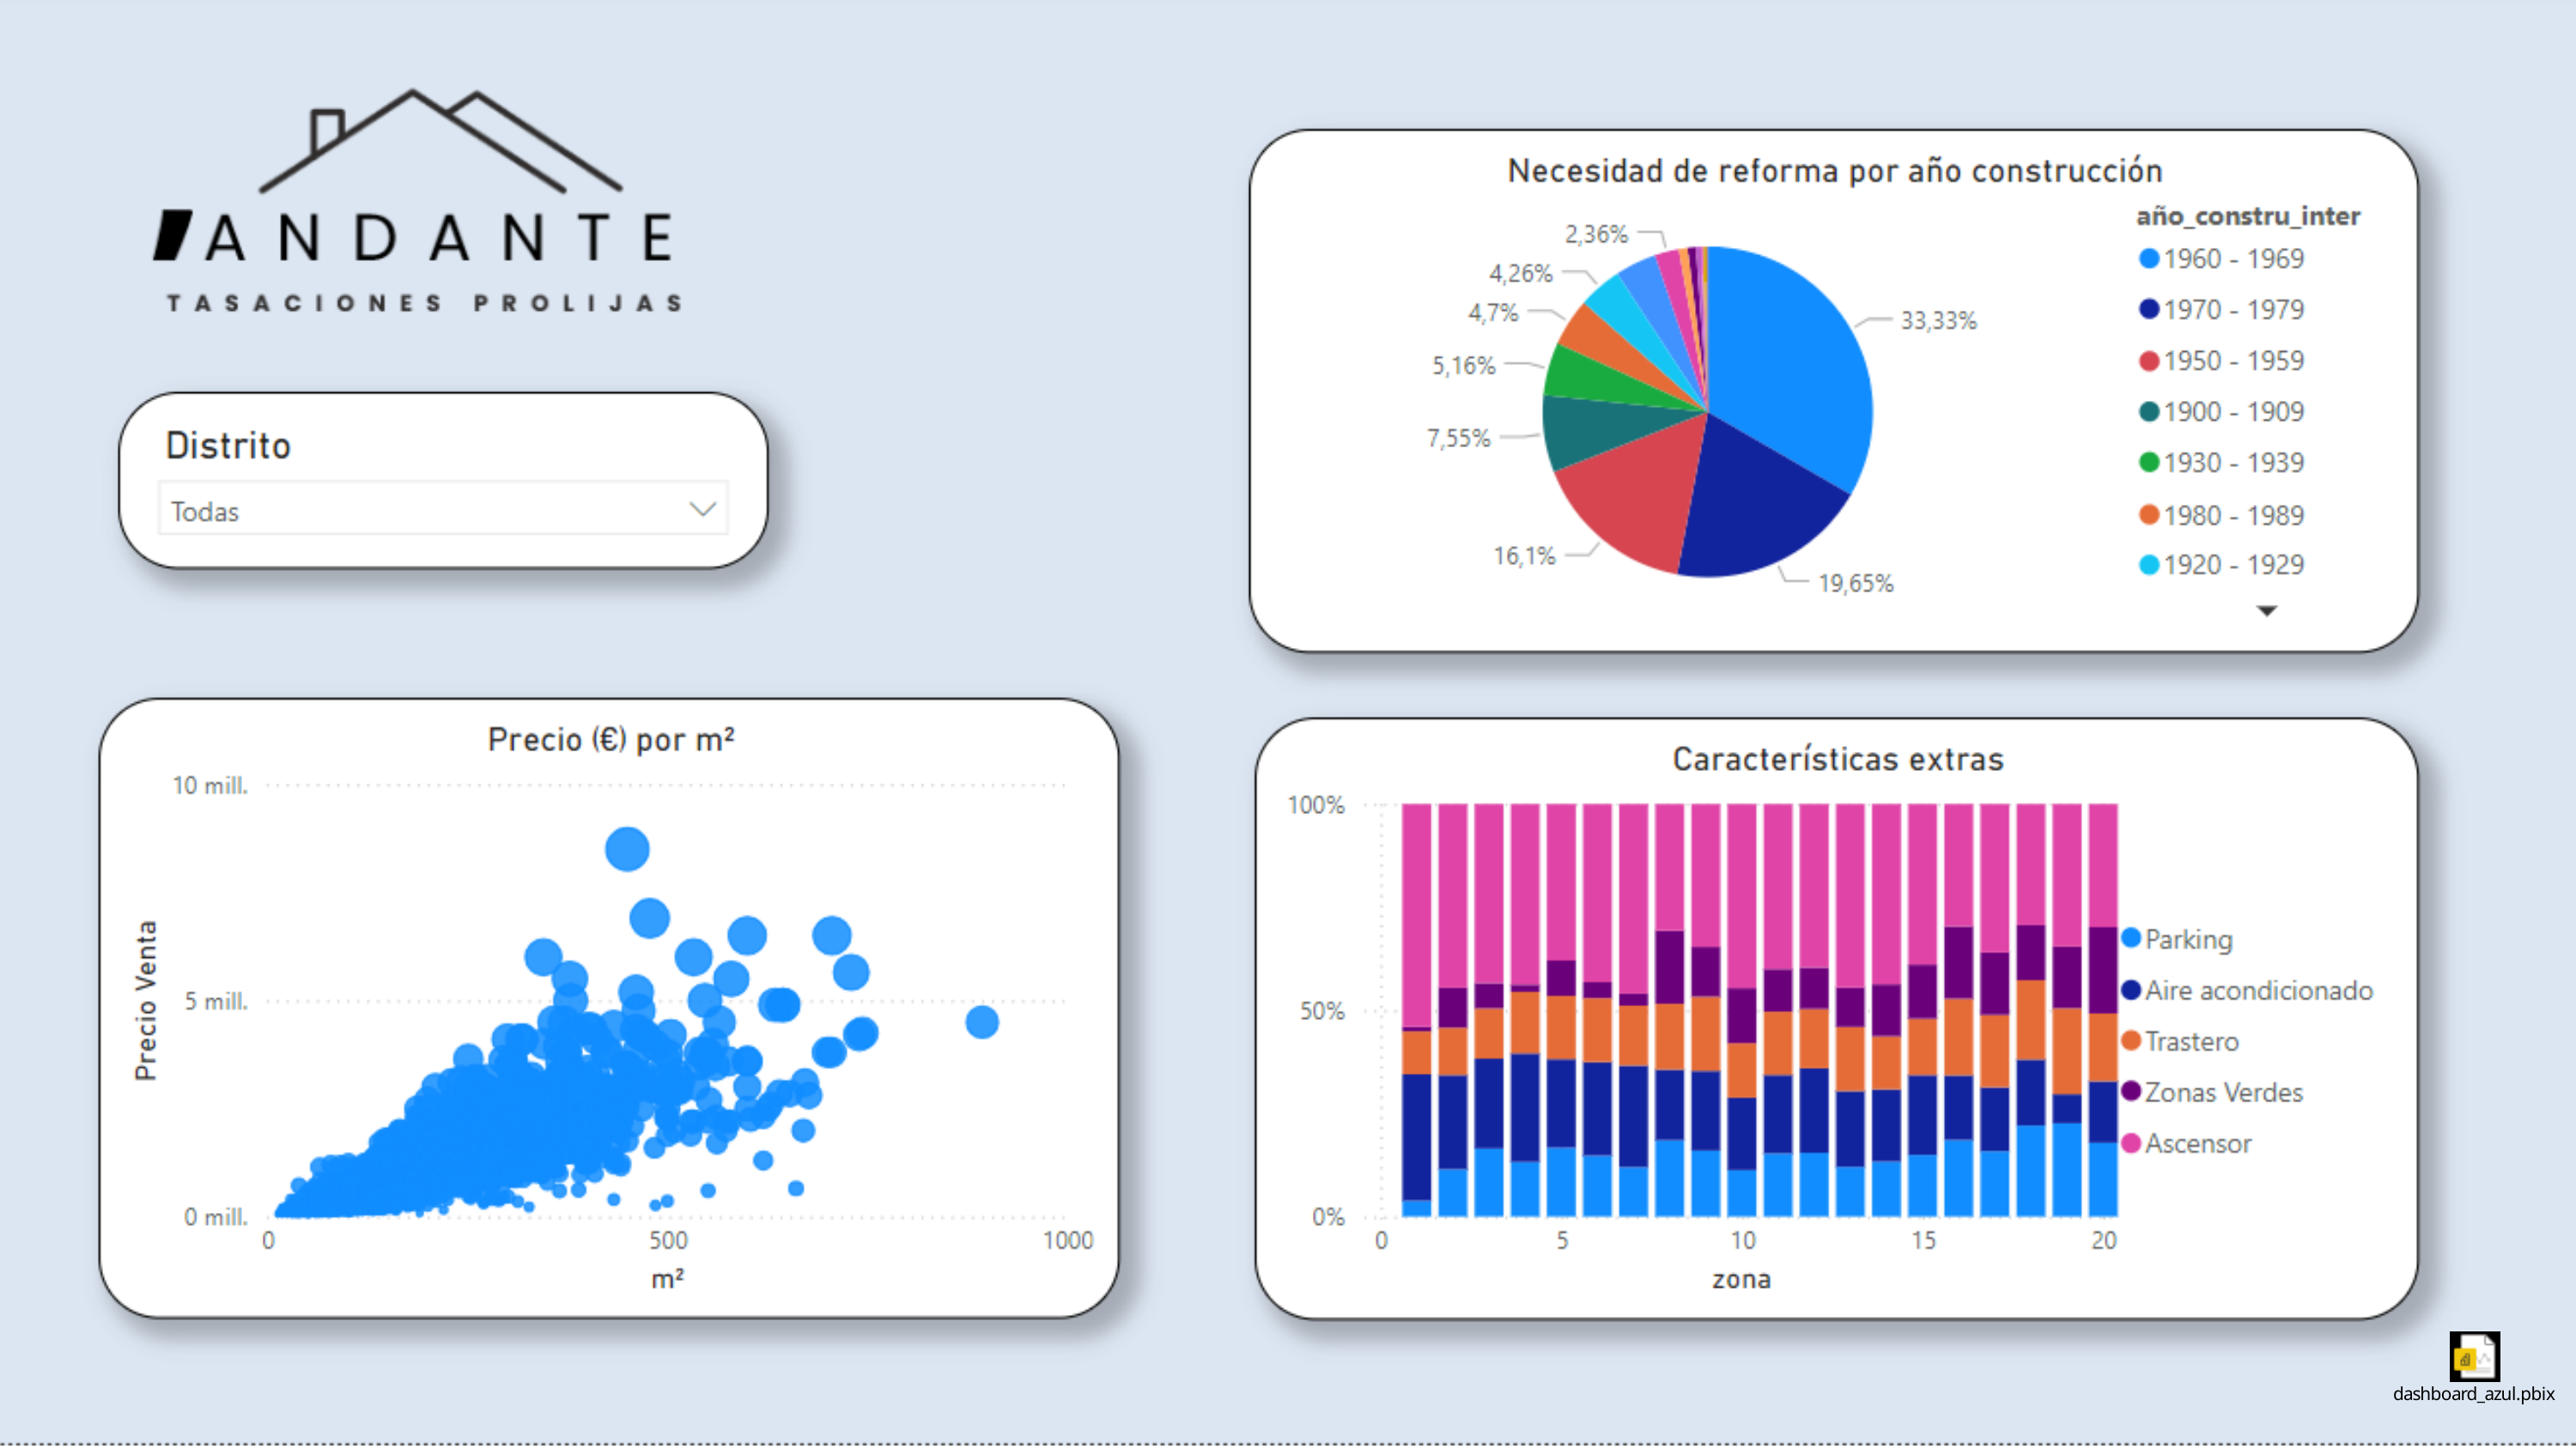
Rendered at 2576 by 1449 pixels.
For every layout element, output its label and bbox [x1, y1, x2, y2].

text_box [2372, 1331, 2576, 1414]
picture [0, 0, 2576, 1446]
